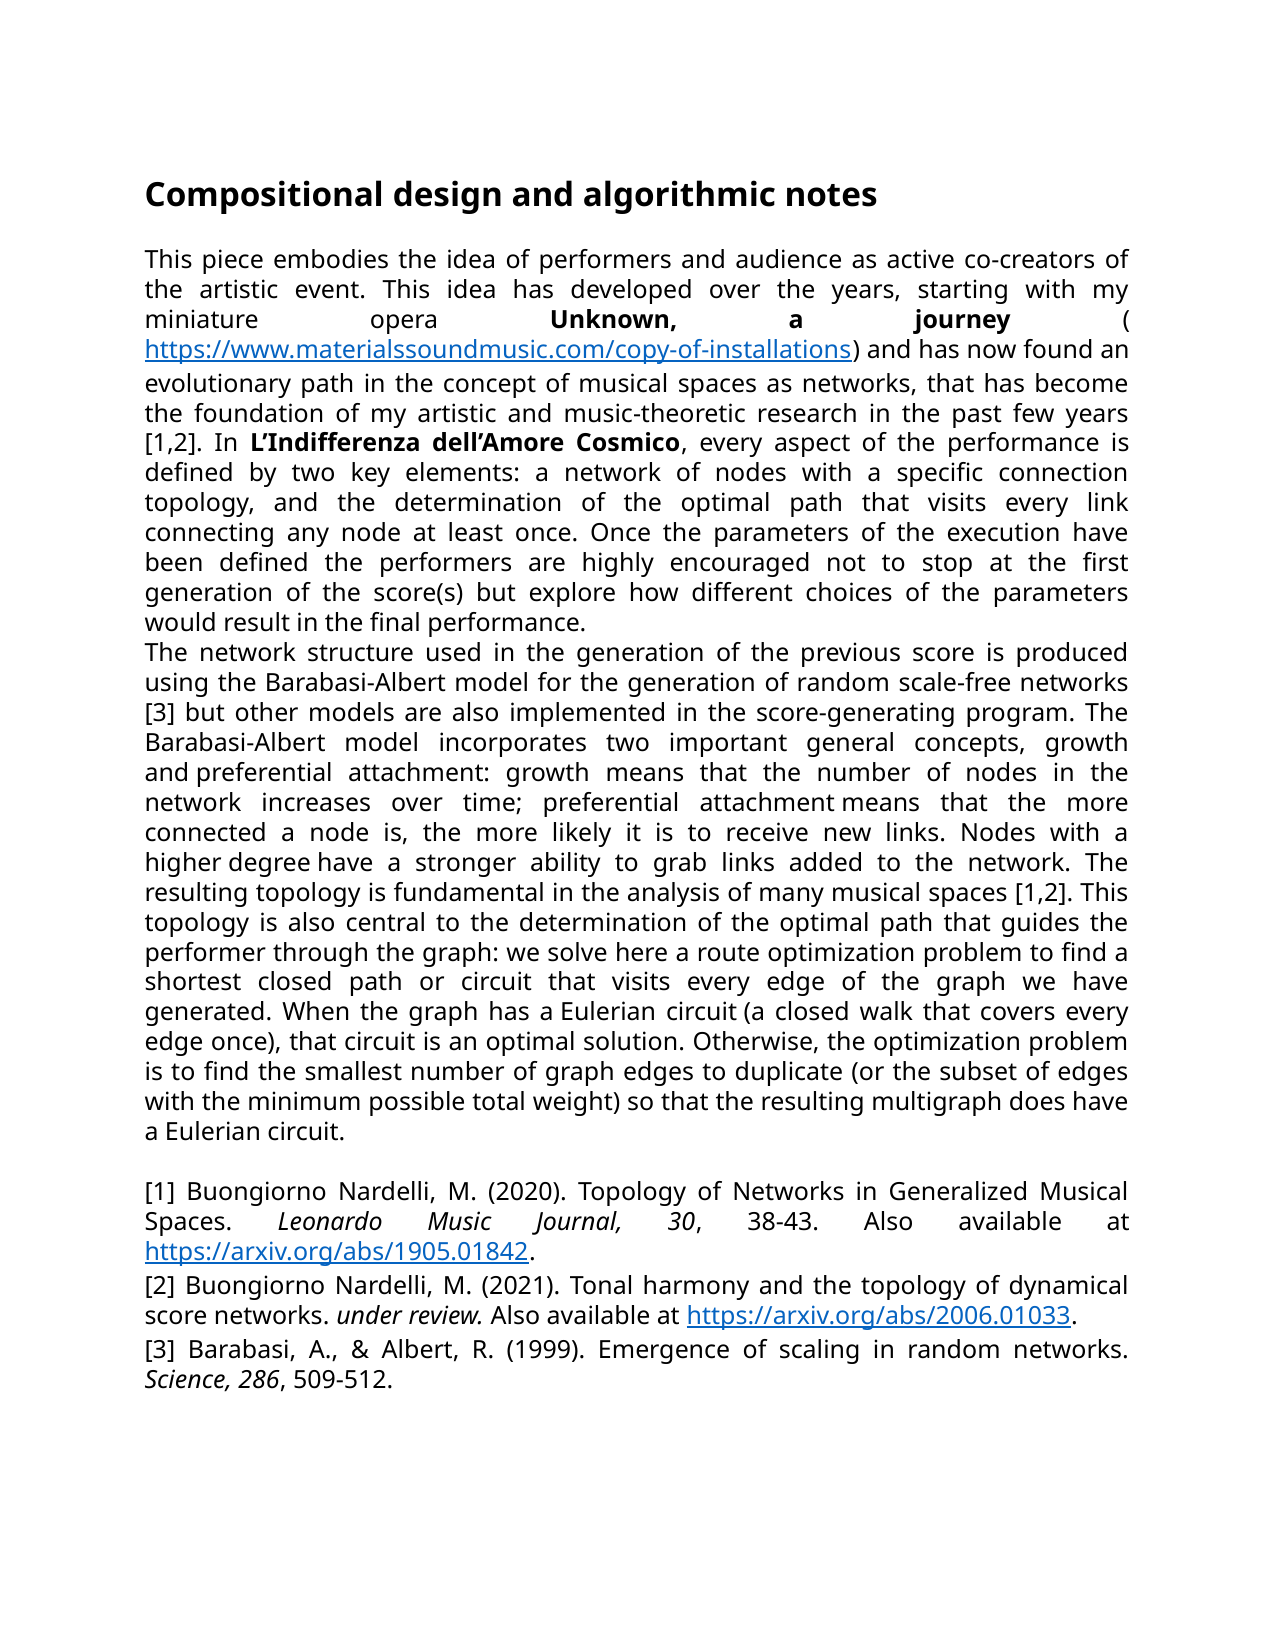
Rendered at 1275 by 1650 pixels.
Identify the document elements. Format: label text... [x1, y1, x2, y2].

text_box Compositional design and algorithmic notes This piece embodies the idea of performers and audience as active co-creators of the artistic event. This idea has developed over the years, starting with my miniature opera Unknown, a journey (https://www.materialssoundmusic.com/copy-of-installations) and has now found an evolutionary path in the concept of musical spaces as networks, that has become the foundation of my artistic and music-theoretic research in the past few years [1,2]. In L’Indifferenza dell’Amore Cosmico, every aspect of the performance is defined by two key elements: a network of nodes with a specific connection topology, and the determination of the optimal path that visits every link connecting any node at least once. Once the parameters of the execution have been defined the performers are highly encouraged not to stop at the first generation of the score(s) but explore how different choices of the parameters would result in the final performance. The network structure used in the generation of the previous score is produced using the Barabasi-Albert model for the generation of random scale-free networks [3] but other models are also implemented in the score-generating program. The Barabasi-Albert model incorporates two important general concepts, growth and preferential attachment: growth means that the number of nodes in the network increases over time; preferential attachment means that the more connected a node is, the more likely it is to receive new links. Nodes with a higher degree have a stronger ability to grab links added to the network. The resulting topology is fundamental in the analysis of many musical spaces [1,2]. This topology is also central to the determination of the optimal path that guides the performer through the graph: we solve here a route optimization problem to find a shortest closed path or circuit that visits every edge of the graph we have generated. When the graph has a Eulerian circuit (a closed walk that covers every edge once), that circuit is an optimal solution. Otherwise, the optimization problem is to find the smallest number of graph edges to duplicate (or the subset of edges with the minimum possible total weight) so that the resulting multigraph does have a Eulerian circuit. [1] Buongiorno Nardelli, M. (2020). Topology of Networks in Generalized Musical Spaces. Leonardo Music Journal, 30, 38-43. Also available at https://arxiv.org/abs/1905.01842. [2] Buongiorno Nardelli, M. (2021). Tonal harmony and the topology of dynamical score networks. under review. Also available at https://arxiv.org/abs/2006.01033. [3] Barabasi, A., & Albert, R. (1999). Emergence of scaling in random networks. Science, 286, 509-512. [129, 166, 1146, 1401]
